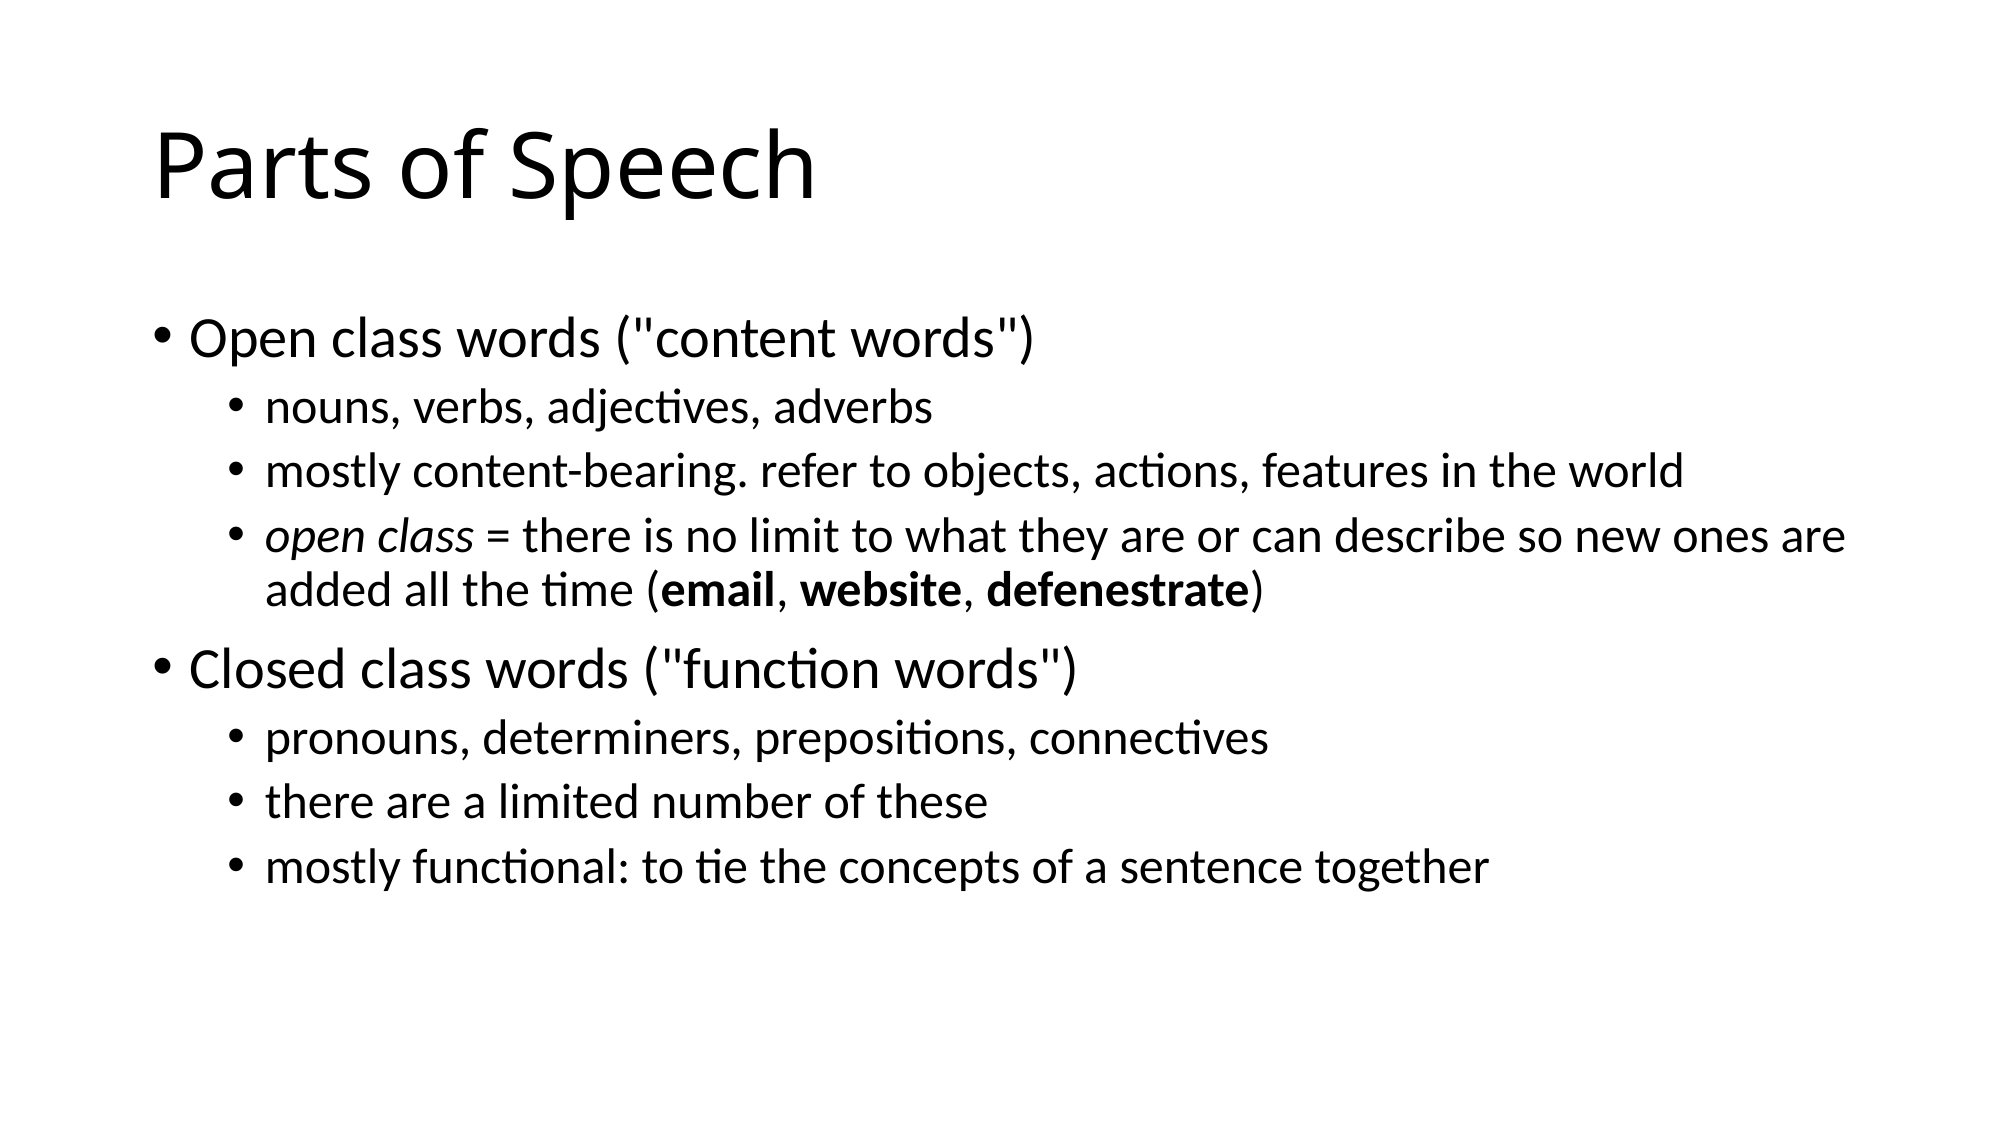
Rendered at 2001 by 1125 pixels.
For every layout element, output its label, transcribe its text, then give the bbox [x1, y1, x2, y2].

title Parts of Speech [137, 59, 1863, 278]
list Open class words ("content words") nouns, verbs, adjectives, adverbs mostly content-bearing. refer to objects, actions, features in the world open class = there is no limit to what they are or can describe so new ones are added all the time (email, website, defenestrate) Closed class words ("function words") pronouns, determiners, prepositions, connectives there are a limited number of these mostly functional: to tie the concepts of a sentence together [137, 299, 1863, 1014]
